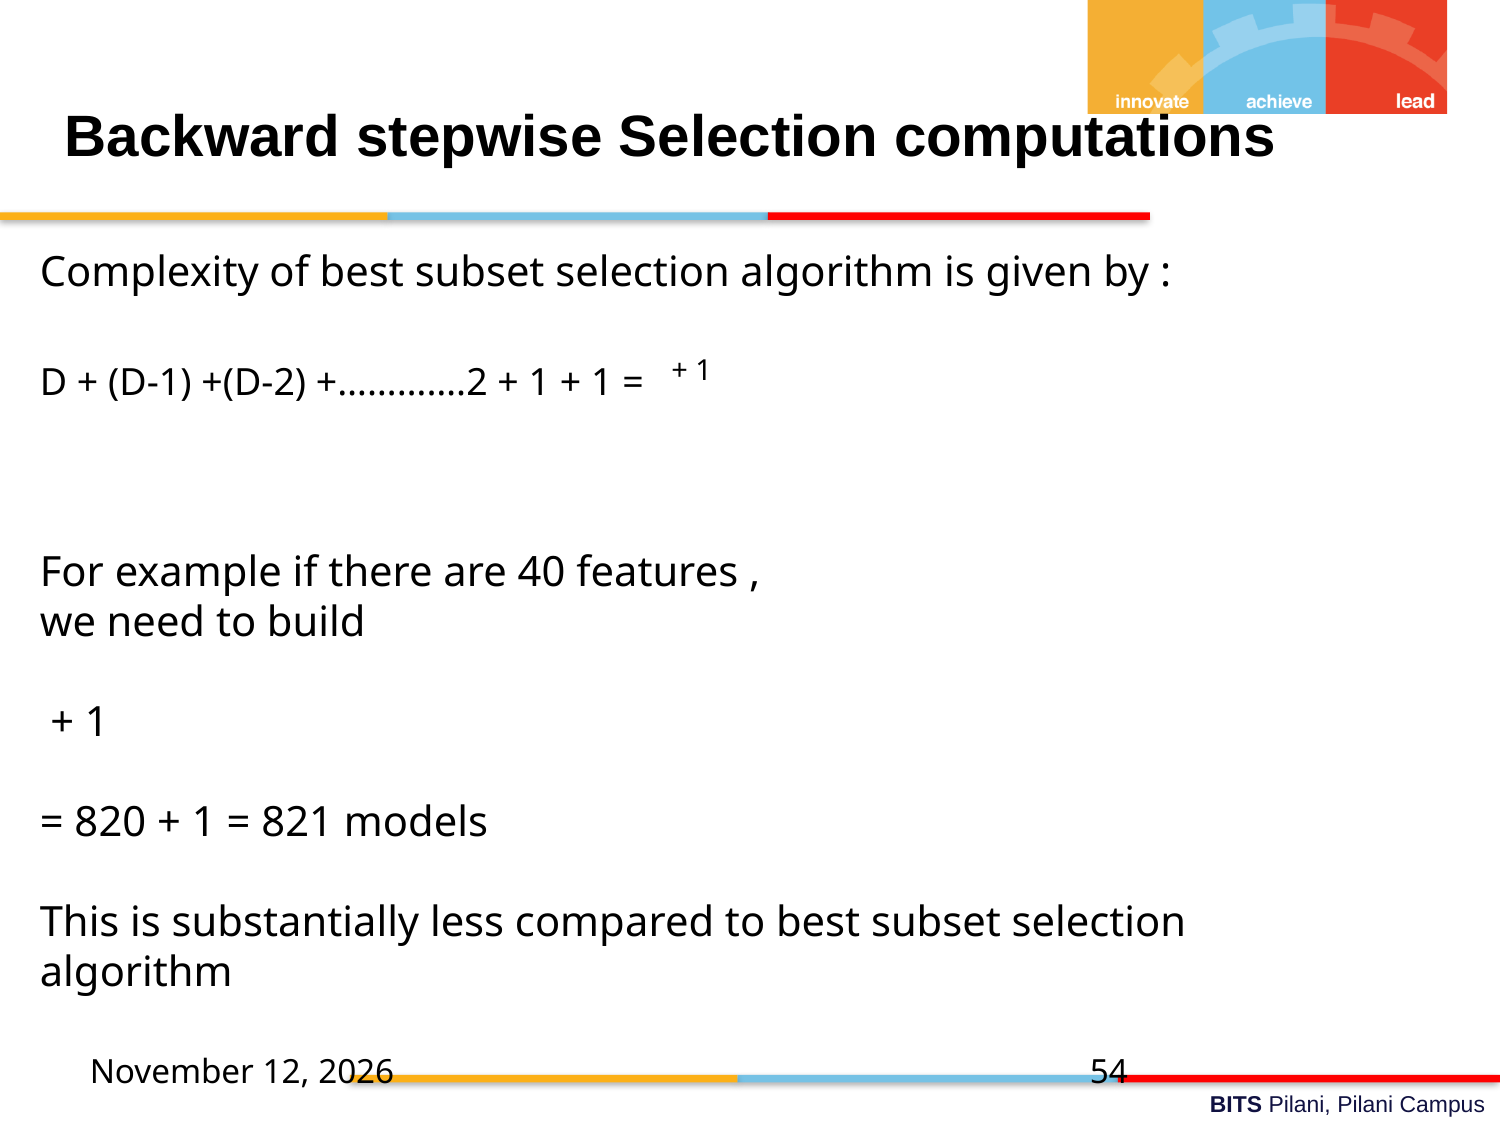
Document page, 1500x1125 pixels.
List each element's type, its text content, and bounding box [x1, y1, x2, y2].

text_box Backward stepwise Selection computations [49, 90, 1400, 147]
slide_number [75, 1042, 425, 1103]
slide_number 54 [1074, 1042, 1425, 1103]
picture [1087, 0, 1448, 114]
